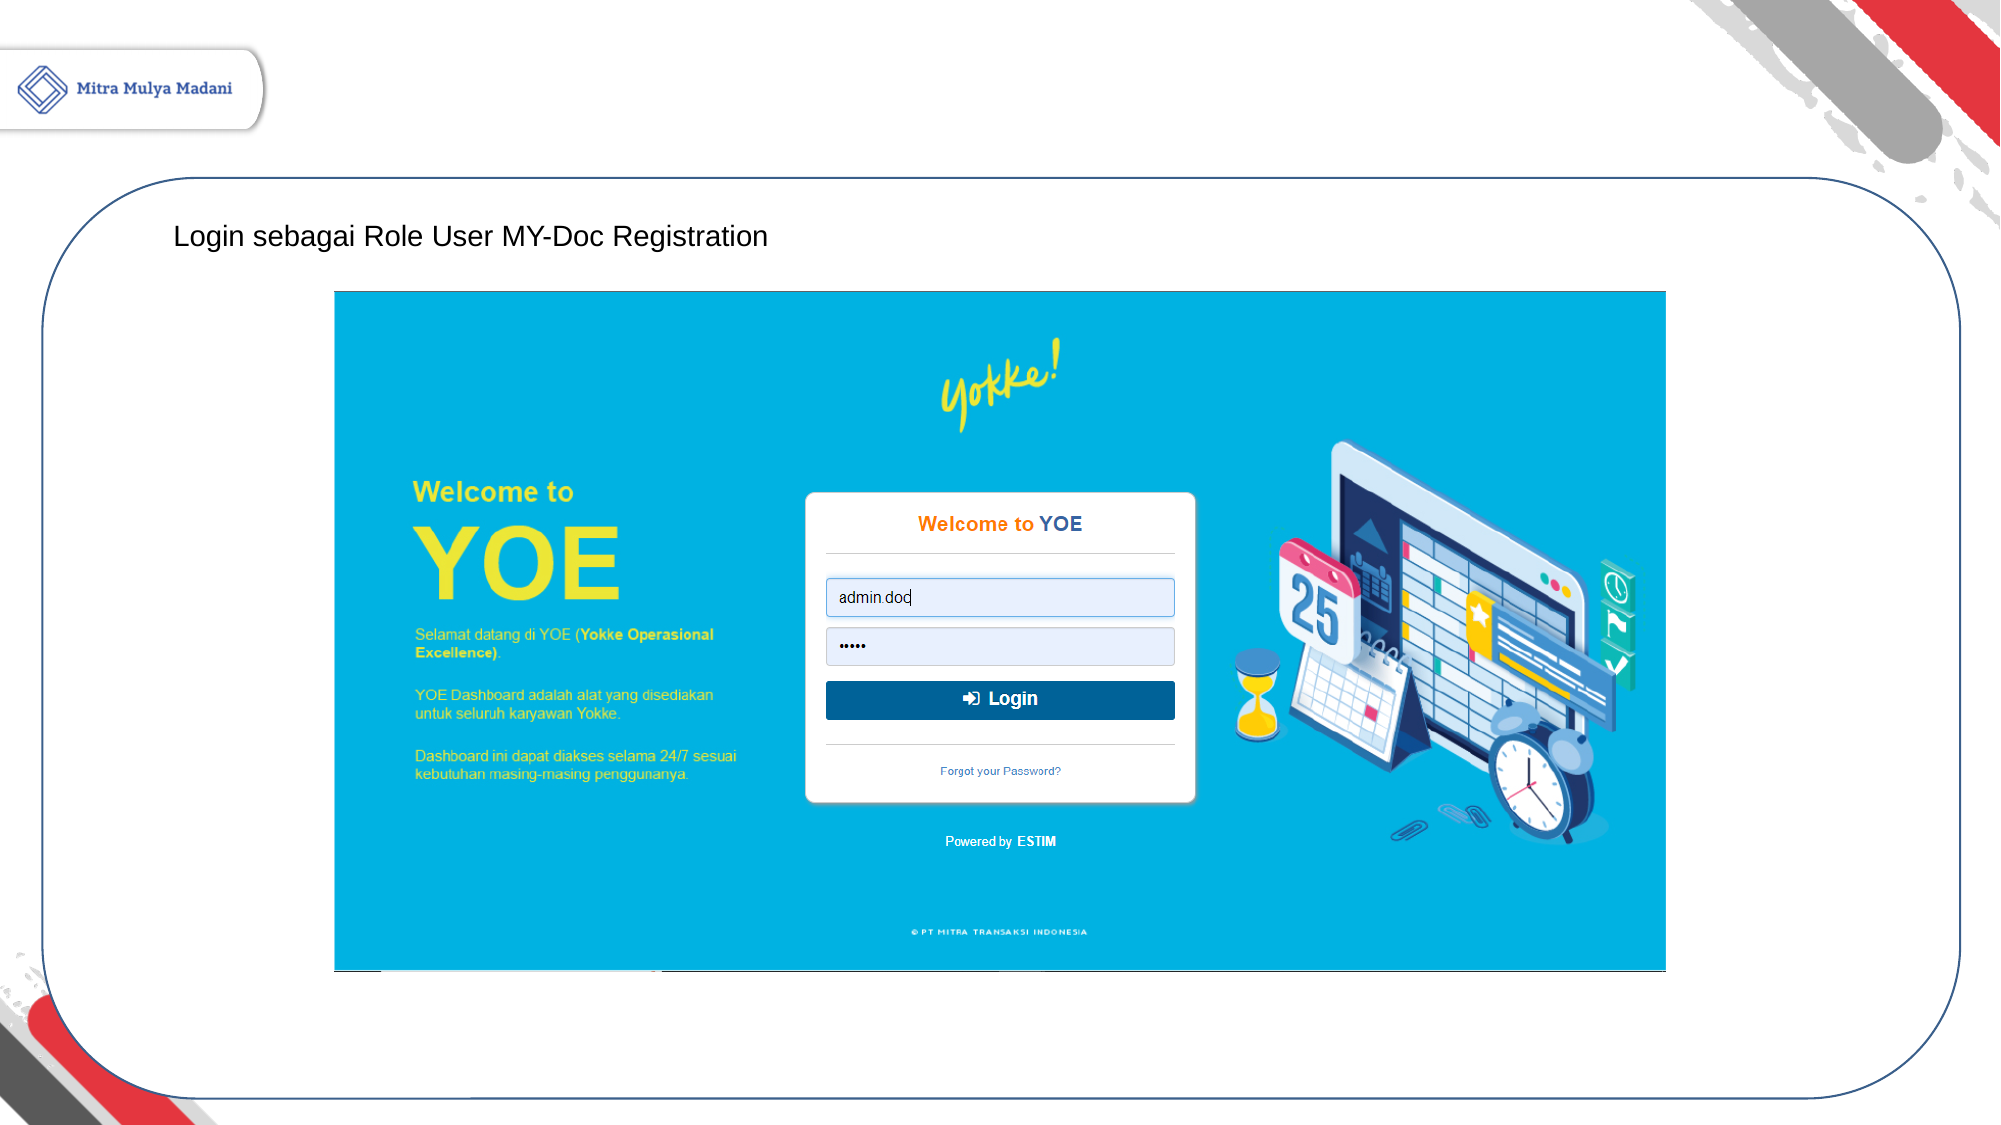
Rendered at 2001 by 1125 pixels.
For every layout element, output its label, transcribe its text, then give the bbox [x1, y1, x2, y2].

picture [0, 38, 271, 142]
picture [416, 690, 421, 699]
picture [1236, 649, 1287, 741]
picture [480, 629, 485, 639]
picture [505, 632, 519, 641]
picture [459, 712, 466, 718]
picture [806, 493, 1198, 806]
picture [416, 769, 425, 778]
picture [655, 772, 663, 778]
picture [565, 527, 618, 599]
picture [540, 711, 559, 718]
picture [413, 481, 440, 501]
picture [455, 630, 469, 639]
picture [542, 690, 547, 699]
picture [591, 708, 600, 718]
picture [1280, 440, 1635, 844]
picture [494, 708, 504, 718]
picture [1053, 338, 1059, 369]
picture [416, 648, 424, 657]
picture [592, 691, 600, 699]
picture [547, 482, 556, 501]
picture [559, 629, 564, 639]
picture [431, 629, 452, 639]
picture [531, 693, 539, 699]
picture [558, 711, 571, 718]
picture [472, 772, 479, 778]
picture [506, 692, 514, 699]
picture [558, 487, 573, 501]
picture [697, 755, 707, 761]
picture [0, 877, 219, 1125]
picture [630, 754, 638, 761]
picture [486, 630, 493, 639]
picture [535, 752, 548, 761]
picture [465, 692, 472, 699]
picture [416, 630, 428, 639]
picture [621, 751, 629, 760]
picture [648, 690, 658, 699]
picture [672, 632, 678, 639]
picture [482, 487, 496, 501]
picture [560, 690, 571, 699]
picture [513, 751, 527, 761]
picture [695, 692, 708, 699]
picture [1451, 809, 1484, 823]
picture [681, 629, 708, 639]
picture [449, 755, 460, 761]
picture [516, 772, 523, 778]
picture [659, 692, 671, 698]
picture [473, 651, 483, 657]
picture [603, 708, 611, 718]
picture [469, 708, 477, 718]
picture [960, 840, 968, 845]
picture [496, 632, 502, 639]
picture [499, 487, 521, 501]
picture [442, 708, 450, 718]
picture [524, 487, 537, 501]
picture [464, 754, 477, 761]
picture [727, 754, 736, 761]
picture [510, 708, 531, 718]
picture [569, 772, 576, 778]
picture [675, 691, 680, 699]
picture [1400, 827, 1415, 838]
picture [634, 772, 639, 780]
picture [413, 527, 479, 599]
picture [465, 487, 478, 501]
picture [590, 629, 622, 639]
picture [616, 692, 624, 699]
picture [476, 690, 481, 699]
picture [458, 481, 462, 501]
picture [994, 930, 1010, 934]
picture [499, 772, 512, 778]
picture [1683, 0, 2000, 399]
picture [719, 754, 726, 761]
picture [443, 648, 470, 657]
picture [646, 754, 655, 761]
picture [559, 751, 567, 761]
picture [942, 379, 966, 432]
picture [969, 359, 1048, 406]
picture [438, 751, 445, 761]
text_box Login sebagai Role User MY-Doc Registration [158, 192, 930, 261]
picture [582, 629, 589, 639]
picture [684, 690, 694, 699]
picture [441, 487, 454, 501]
picture [629, 629, 669, 642]
picture [485, 526, 553, 600]
picture [1043, 837, 1055, 845]
